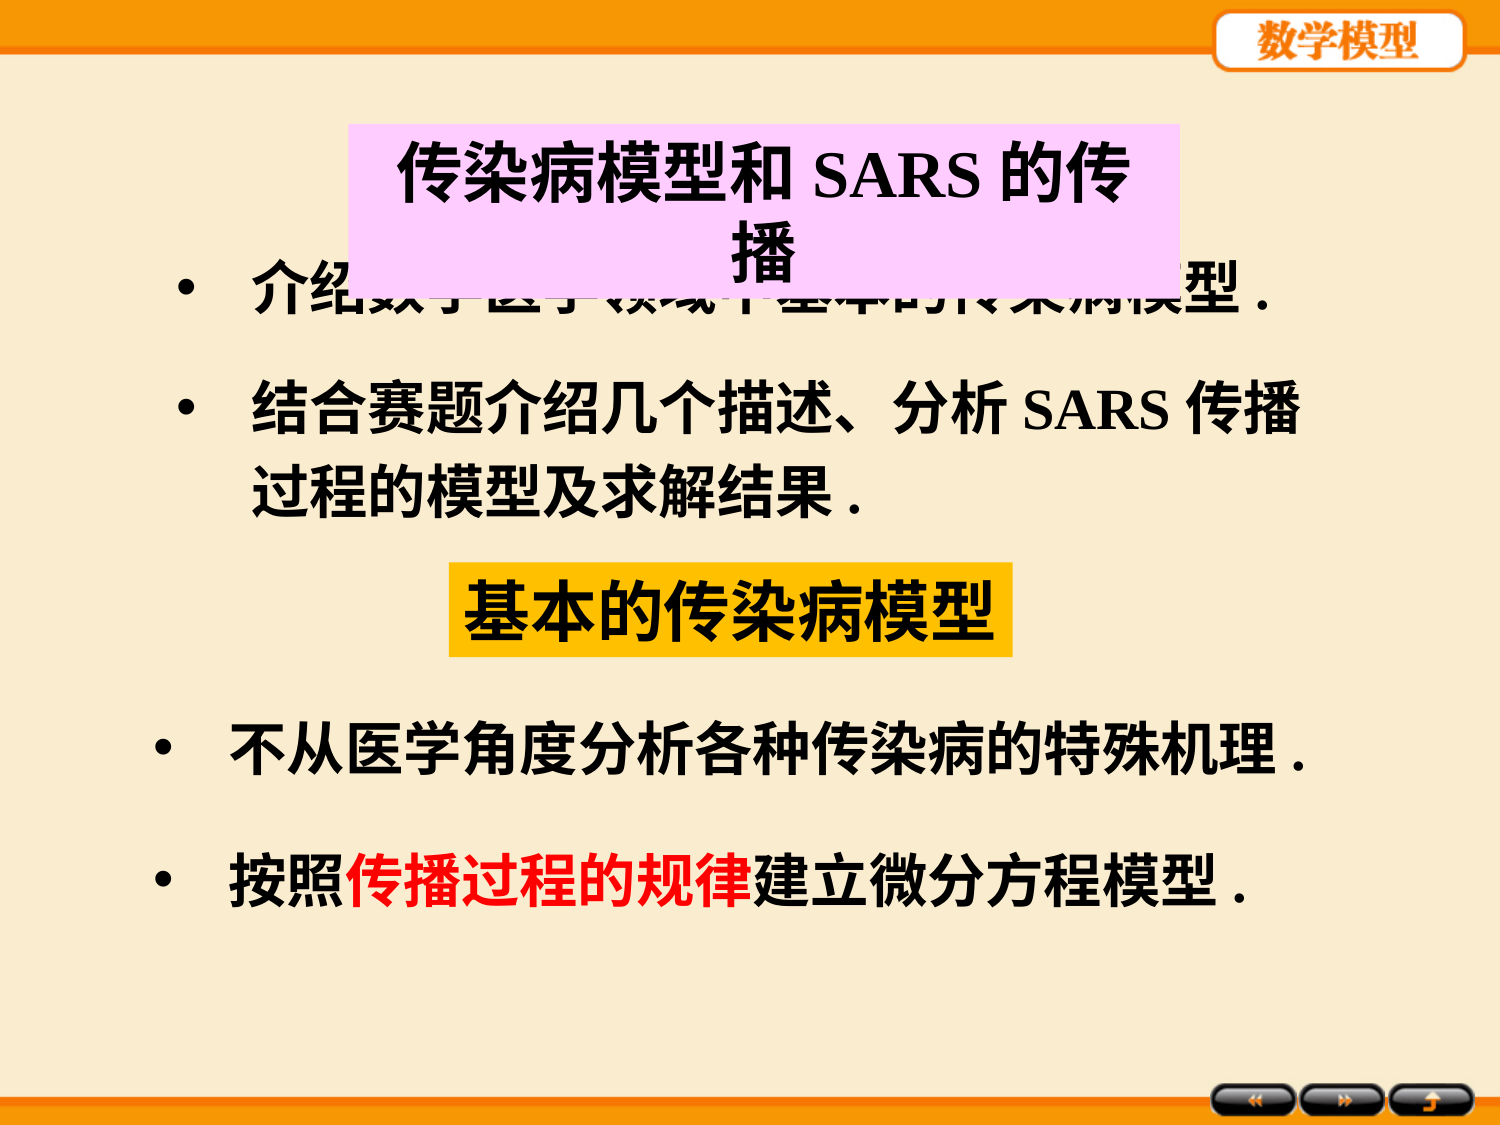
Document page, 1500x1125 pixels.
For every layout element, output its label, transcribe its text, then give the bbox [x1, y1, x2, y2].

text_box 介绍数学医学领域中基本的传染病模型. [161, 243, 1331, 329]
text_box 基本的传染病模型 [448, 562, 1013, 658]
text_box 结合赛题介绍几个描述、分析SARS传播过程的模型及求解结果. [161, 349, 1331, 533]
text_box 传染病模型和SARS的传播 [348, 123, 1180, 299]
picture [0, 0, 1500, 1125]
text_box 不从医学角度分析各种传染病的特殊机理. [138, 704, 1329, 789]
text_box 按照传播过程的规律建立微分方程模型. [138, 822, 1270, 921]
